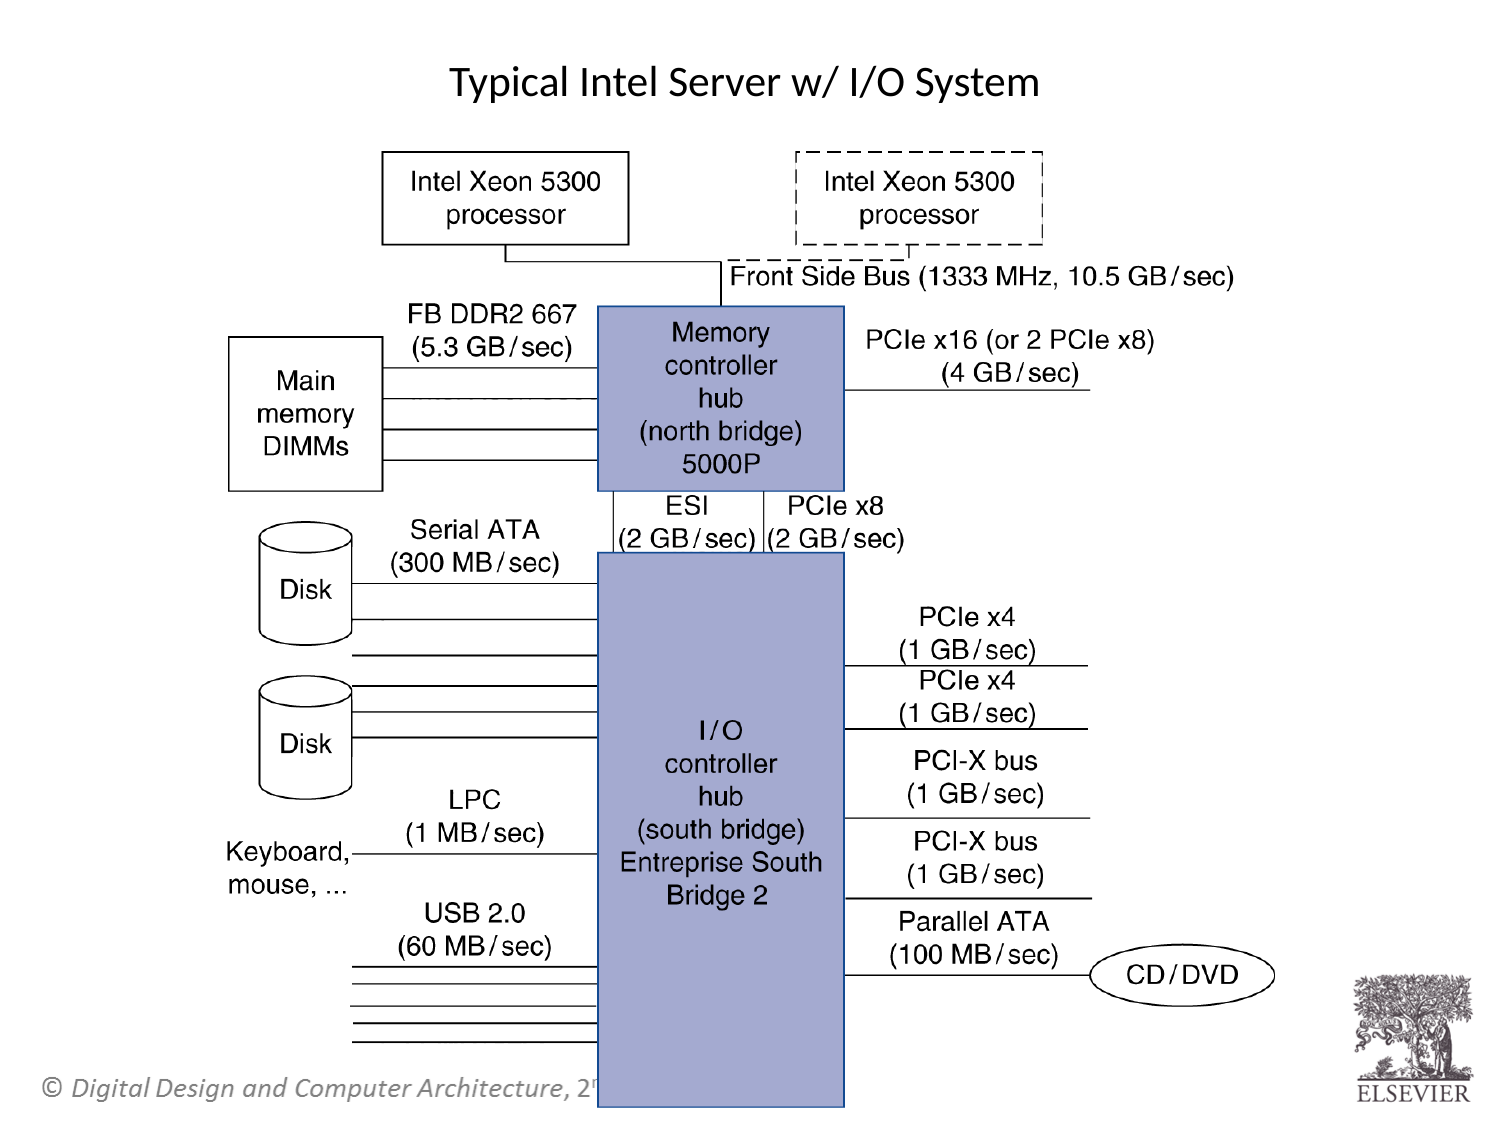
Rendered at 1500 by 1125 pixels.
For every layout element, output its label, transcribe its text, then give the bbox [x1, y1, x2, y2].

picture [0, 0, 1500, 1125]
title Typical Intel Server w/ I/O System [75, 45, 1425, 113]
